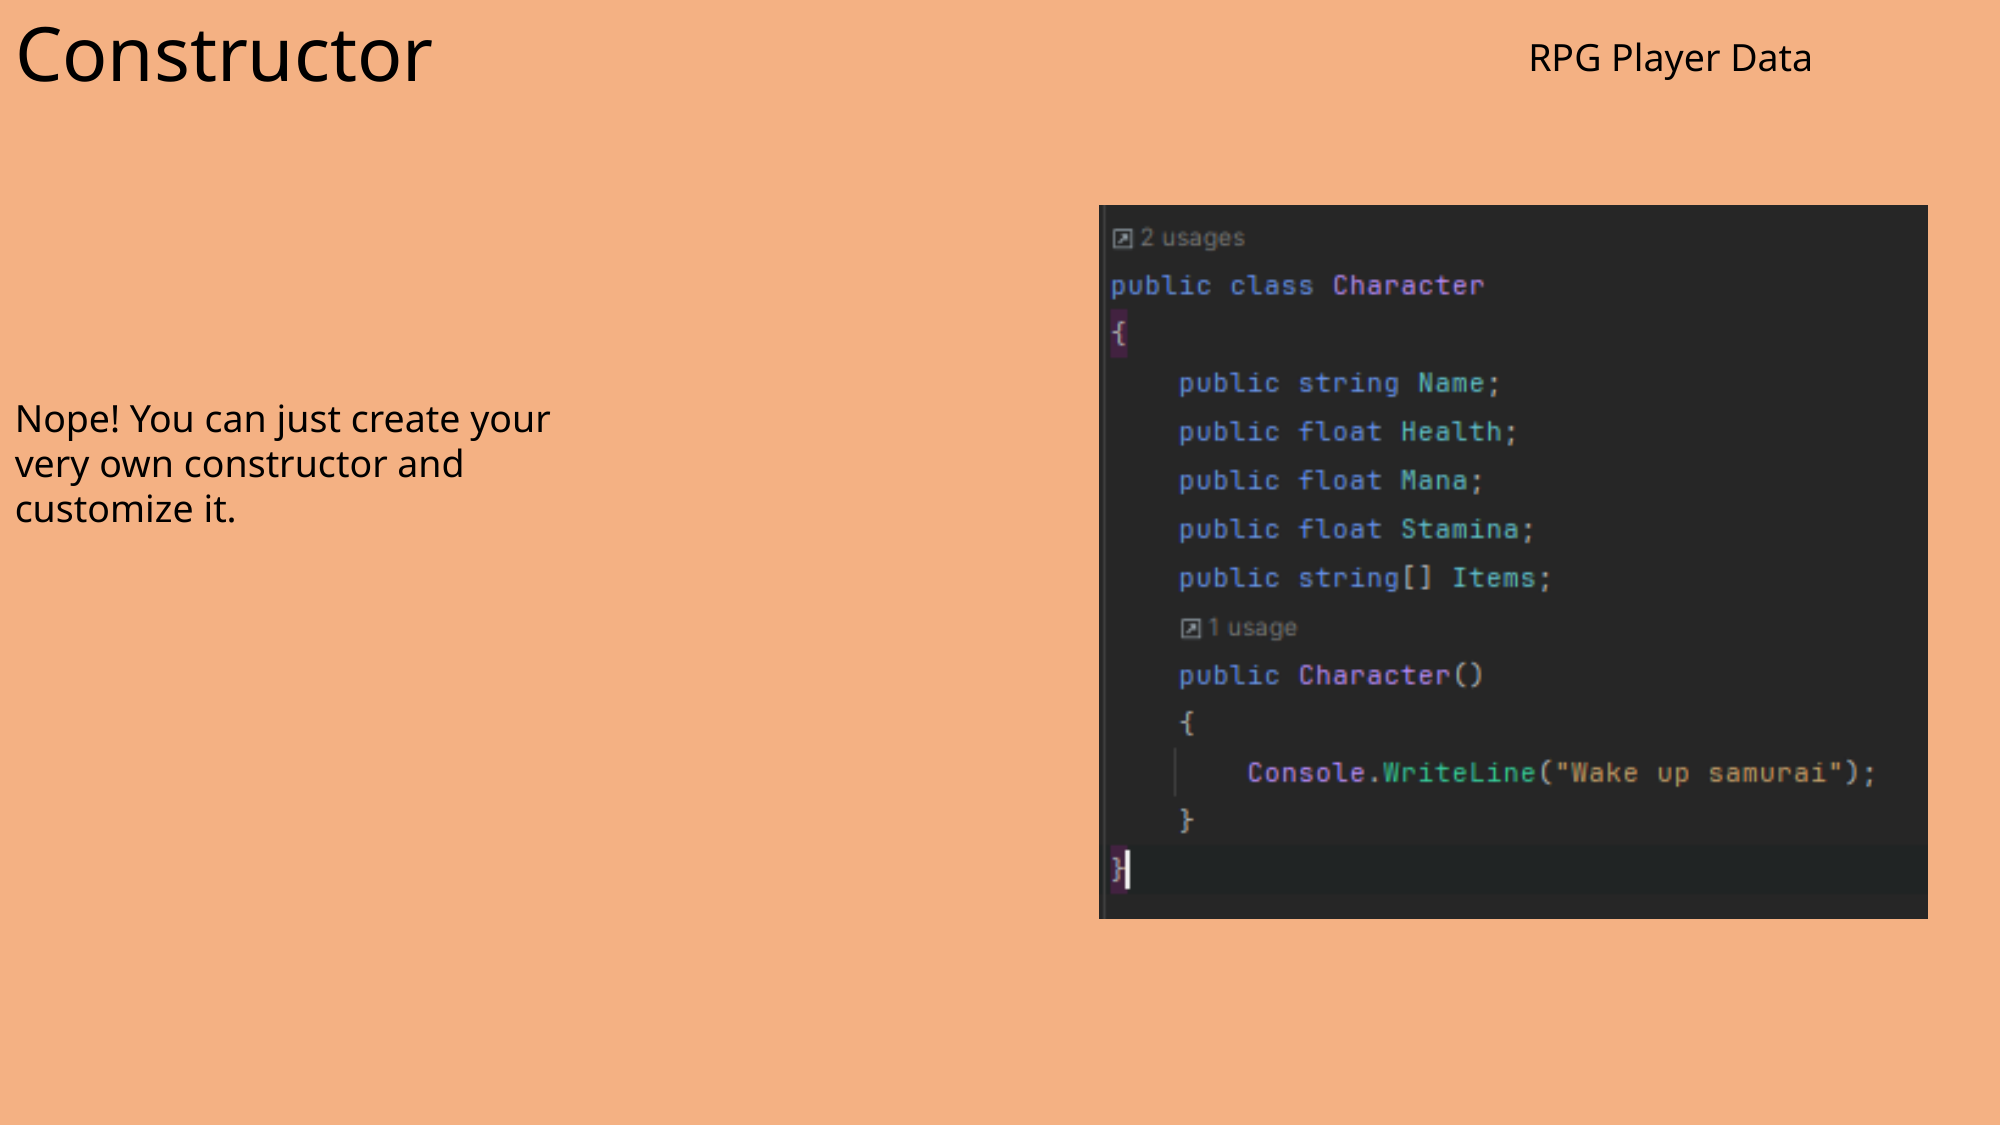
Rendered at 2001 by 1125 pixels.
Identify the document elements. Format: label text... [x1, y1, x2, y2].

title Constructor [0, 0, 1670, 115]
picture [1099, 205, 1928, 919]
text_box RPG Player Data [1513, 26, 2000, 87]
text_box Nope! You can just create your very own constructor and customize it. [0, 387, 625, 537]
